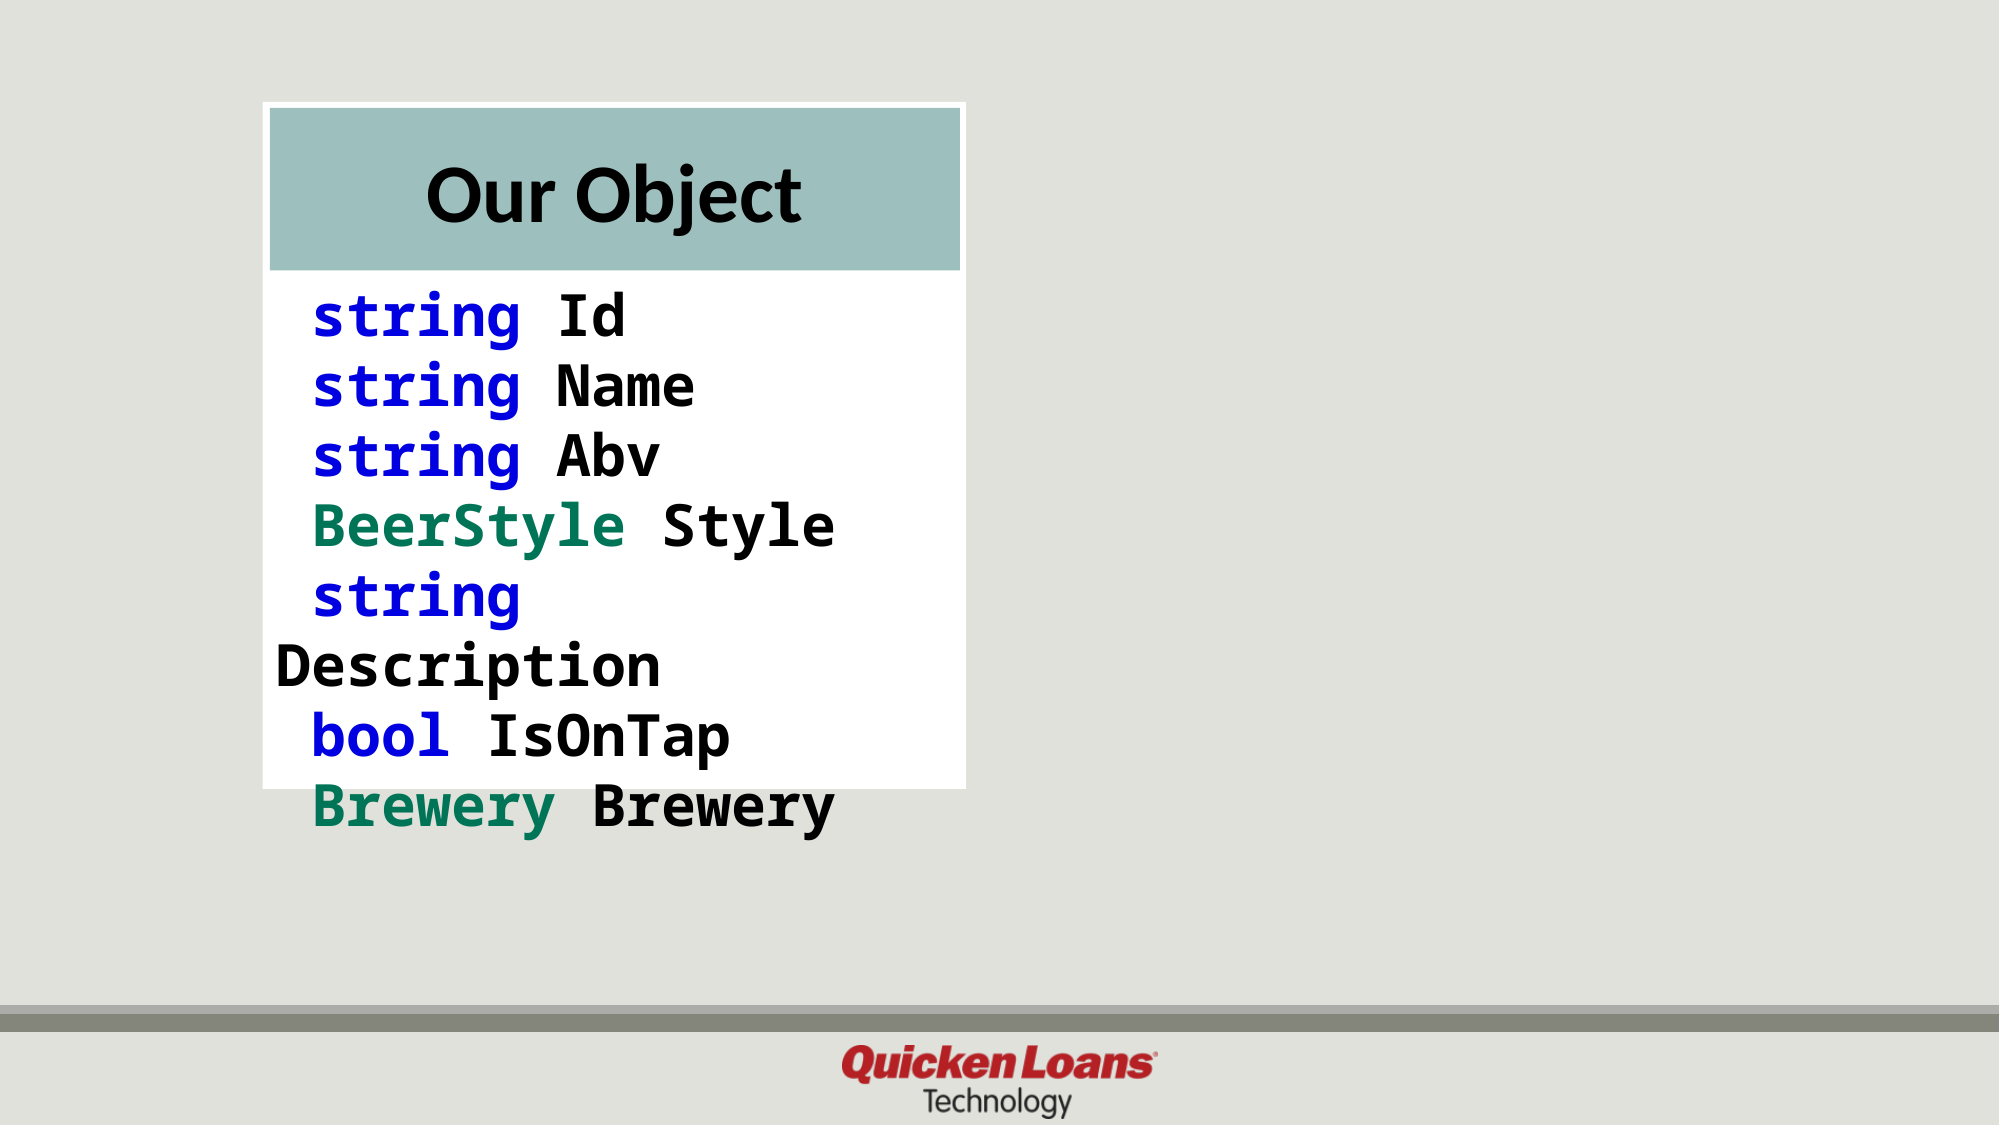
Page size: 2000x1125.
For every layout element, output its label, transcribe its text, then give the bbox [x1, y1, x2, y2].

text_box [261, 101, 967, 790]
picture [842, 1045, 1158, 1119]
text_box Our Object [269, 107, 961, 271]
text_box string Id string Name string Abv BeerStyle Style string Description bool IsOnTap Brewery Brewery [262, 271, 950, 846]
